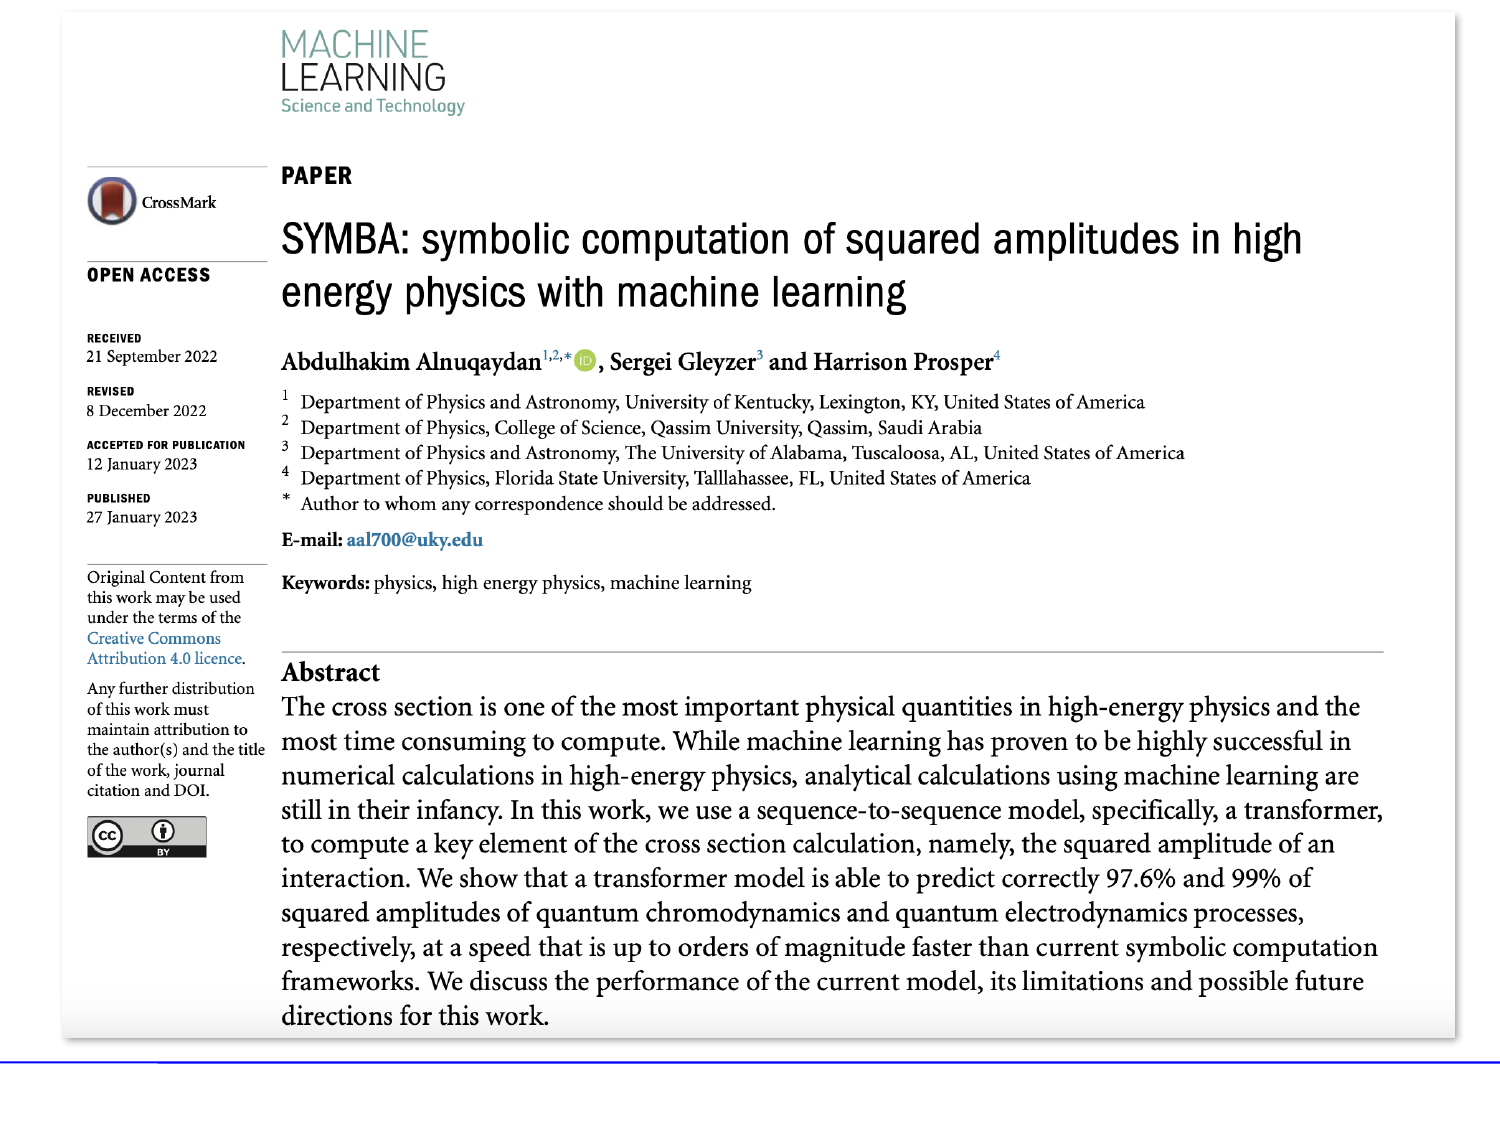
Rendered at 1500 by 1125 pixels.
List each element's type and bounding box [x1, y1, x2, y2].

picture [62, 12, 1455, 1038]
